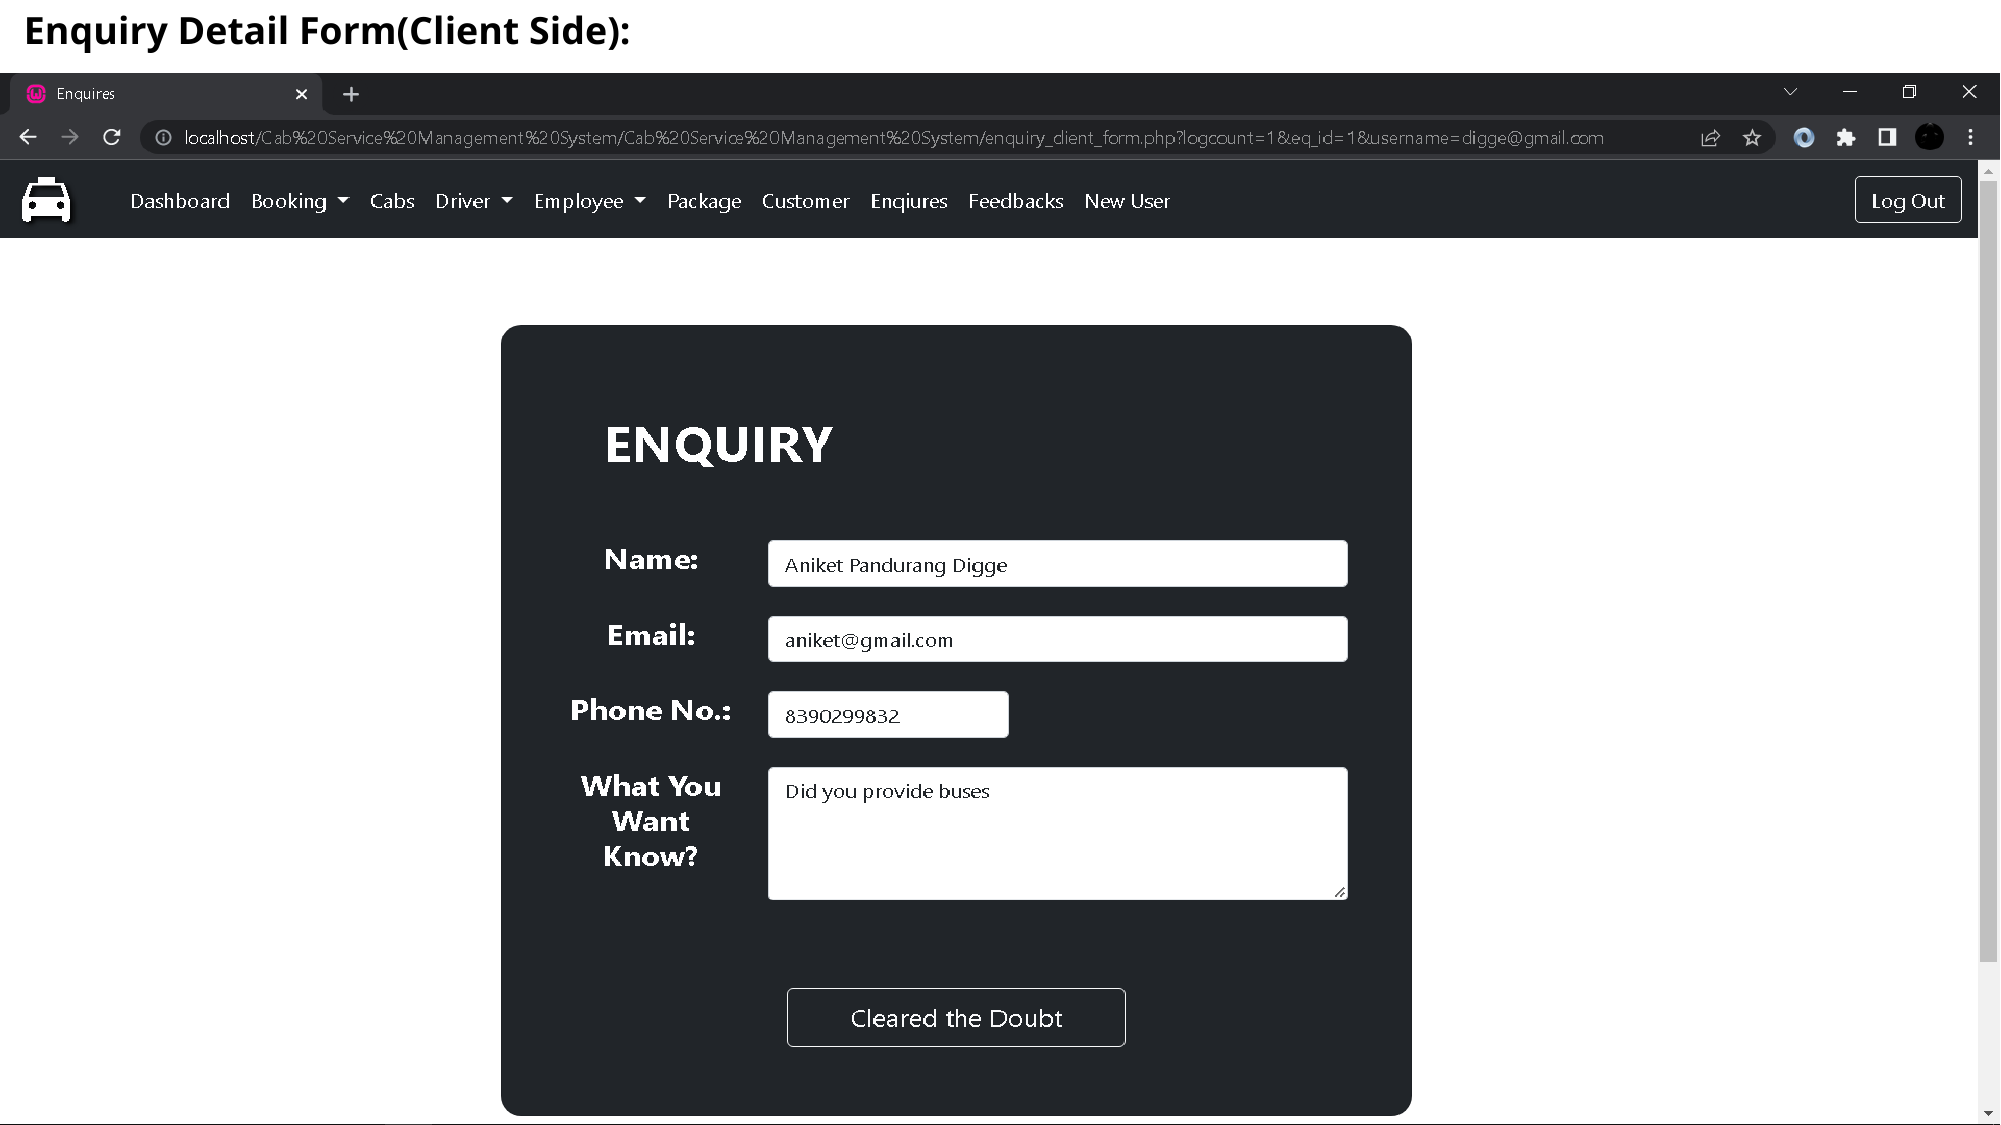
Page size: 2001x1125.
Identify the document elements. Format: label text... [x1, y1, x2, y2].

picture [0, 72, 2000, 1125]
text_box Enquiry Detail Form(Client Side): [9, 0, 647, 60]
